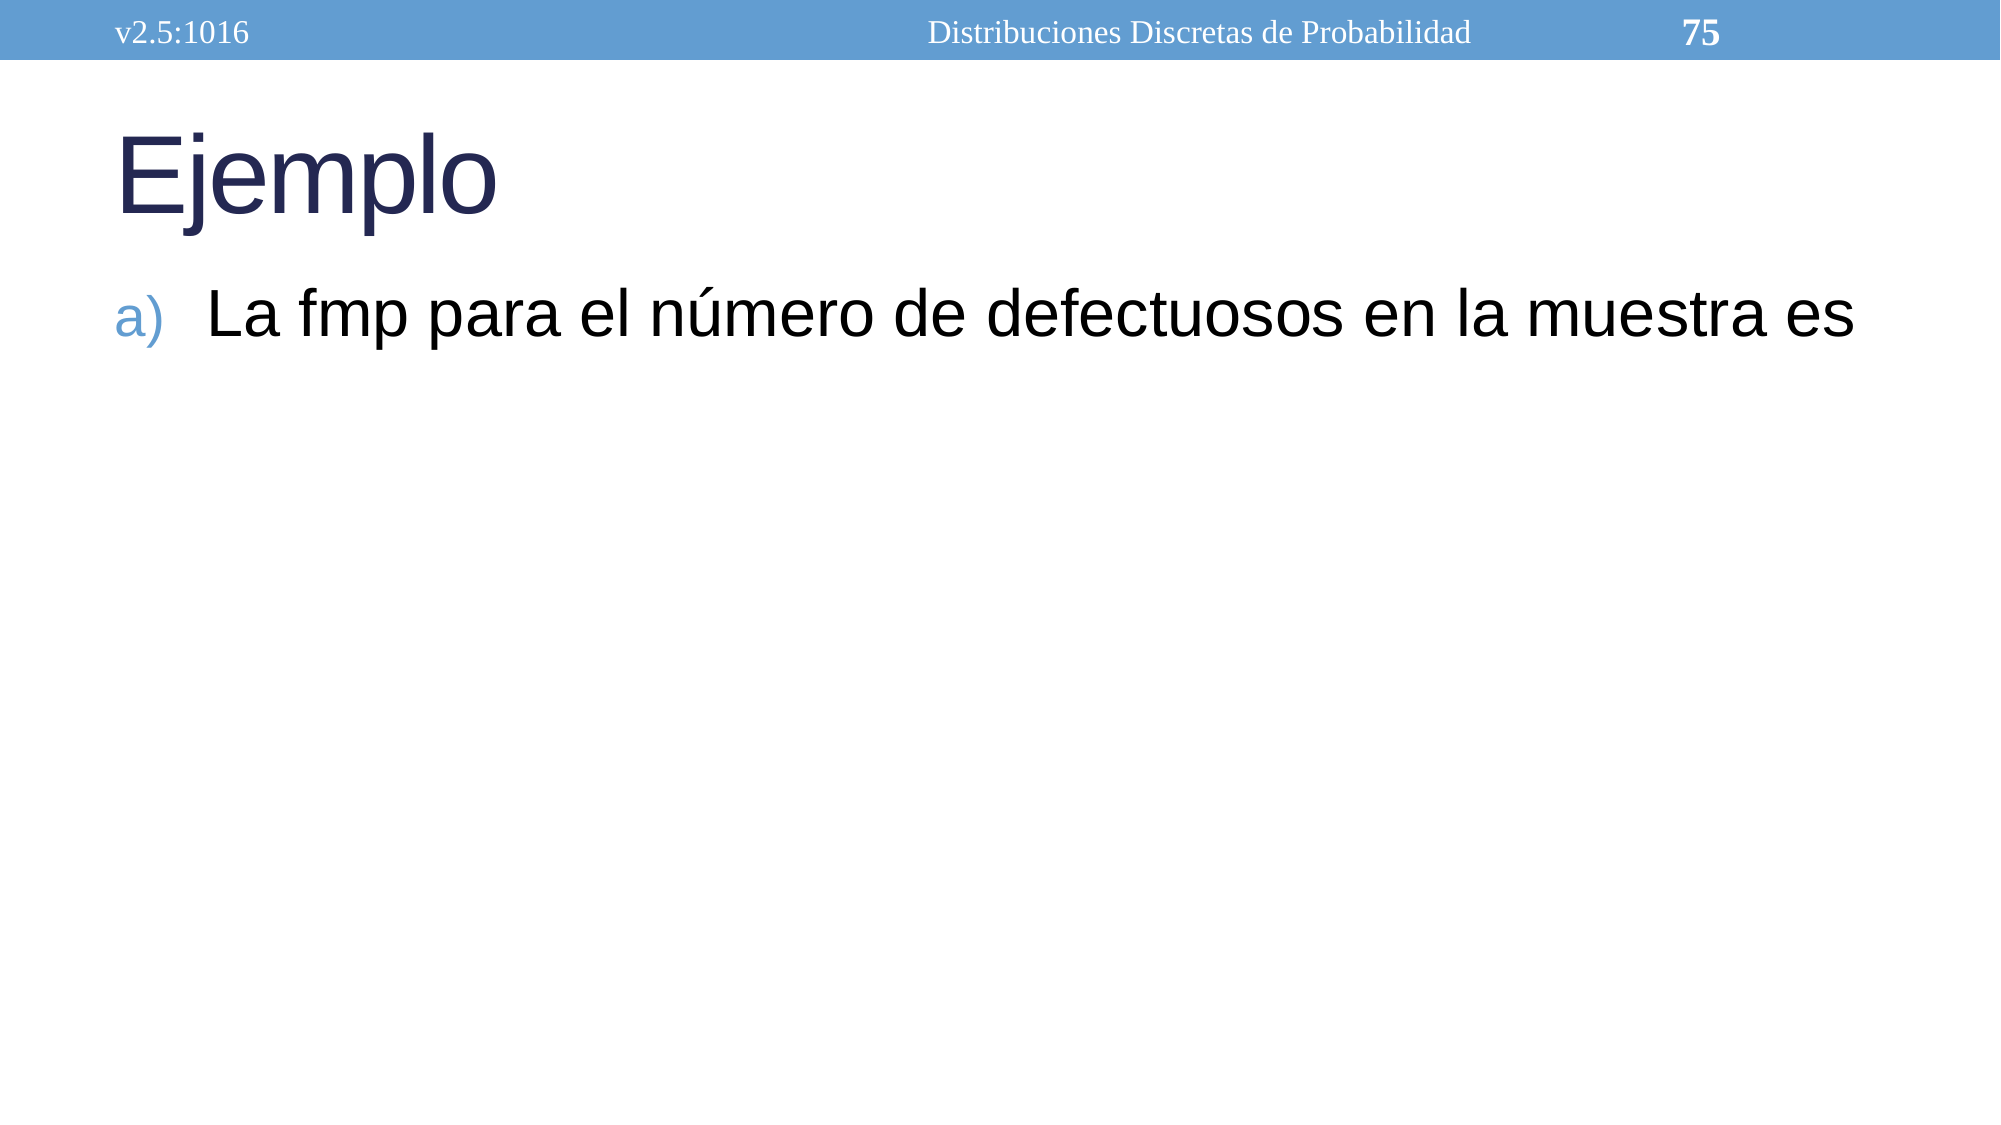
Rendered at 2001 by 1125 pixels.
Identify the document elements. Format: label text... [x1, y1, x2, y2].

slide_number v2.5:1016 [99, 3, 734, 57]
title Ejemplo [99, 87, 1900, 250]
slide_number 75 [1666, 3, 1900, 57]
footer Distribuciones Discretas de Probabilidad [750, 3, 1650, 57]
